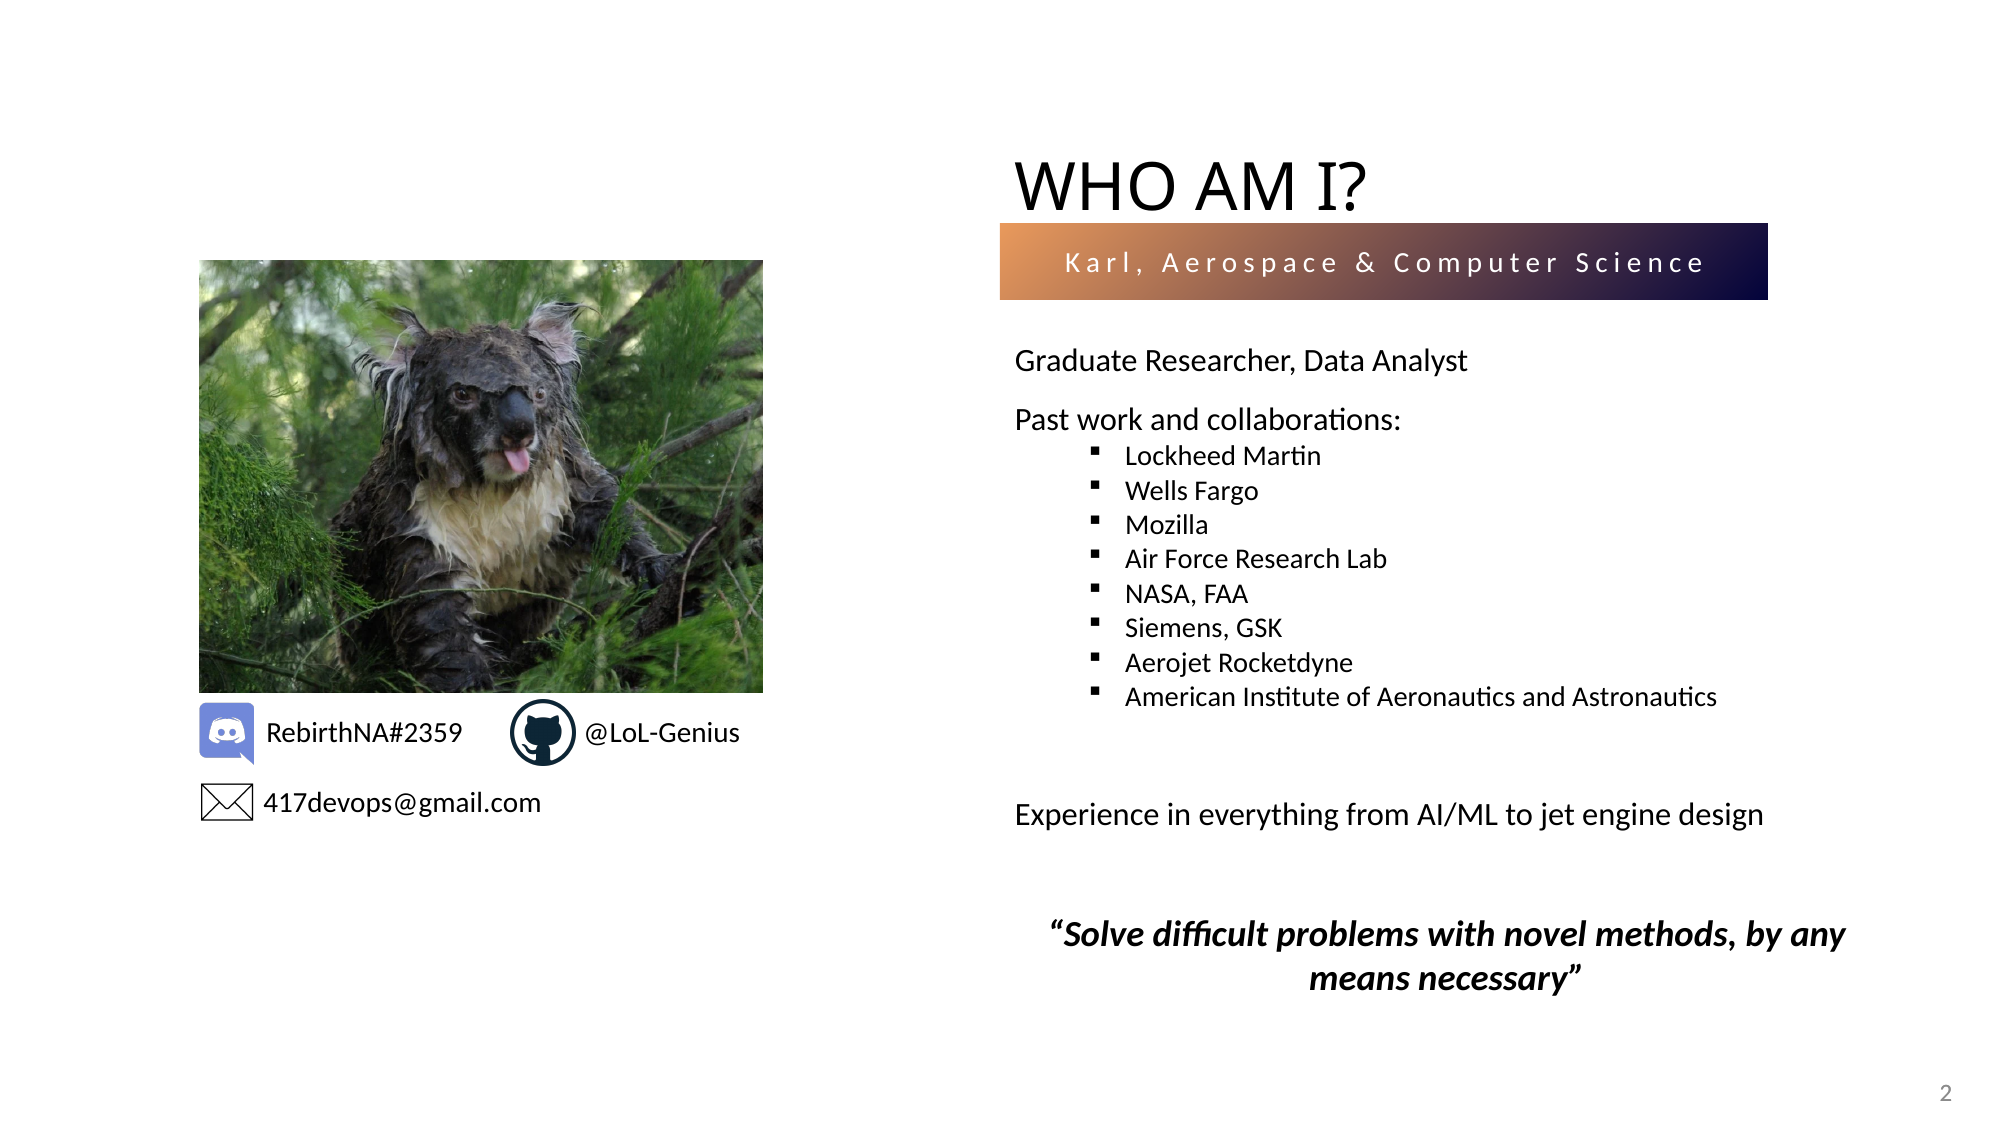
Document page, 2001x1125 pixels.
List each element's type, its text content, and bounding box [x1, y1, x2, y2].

picture [199, 260, 763, 693]
list Karl, Aerospace & Computer Science [999, 223, 1768, 300]
slide_number 2 [1894, 1061, 1968, 1121]
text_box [194, 769, 735, 835]
title Who am i? [999, 96, 1968, 242]
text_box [510, 699, 843, 766]
list Graduate Researcher, Data Analyst Past work and collaborations: Lockheed Martin Wells Fargo Mozilla Air Force Research Lab NASA, FAA Siemens, GSK Aerojet Rocketdyne American Institute of Aeronautics and Astronautics Experience in everything from AI/ML to jet engine design “Solve difficult problems with novel methods, by any means necessary” [999, 331, 1895, 1007]
picture [194, 700, 260, 766]
text_box RebirthNA#2359 [260, 706, 493, 760]
